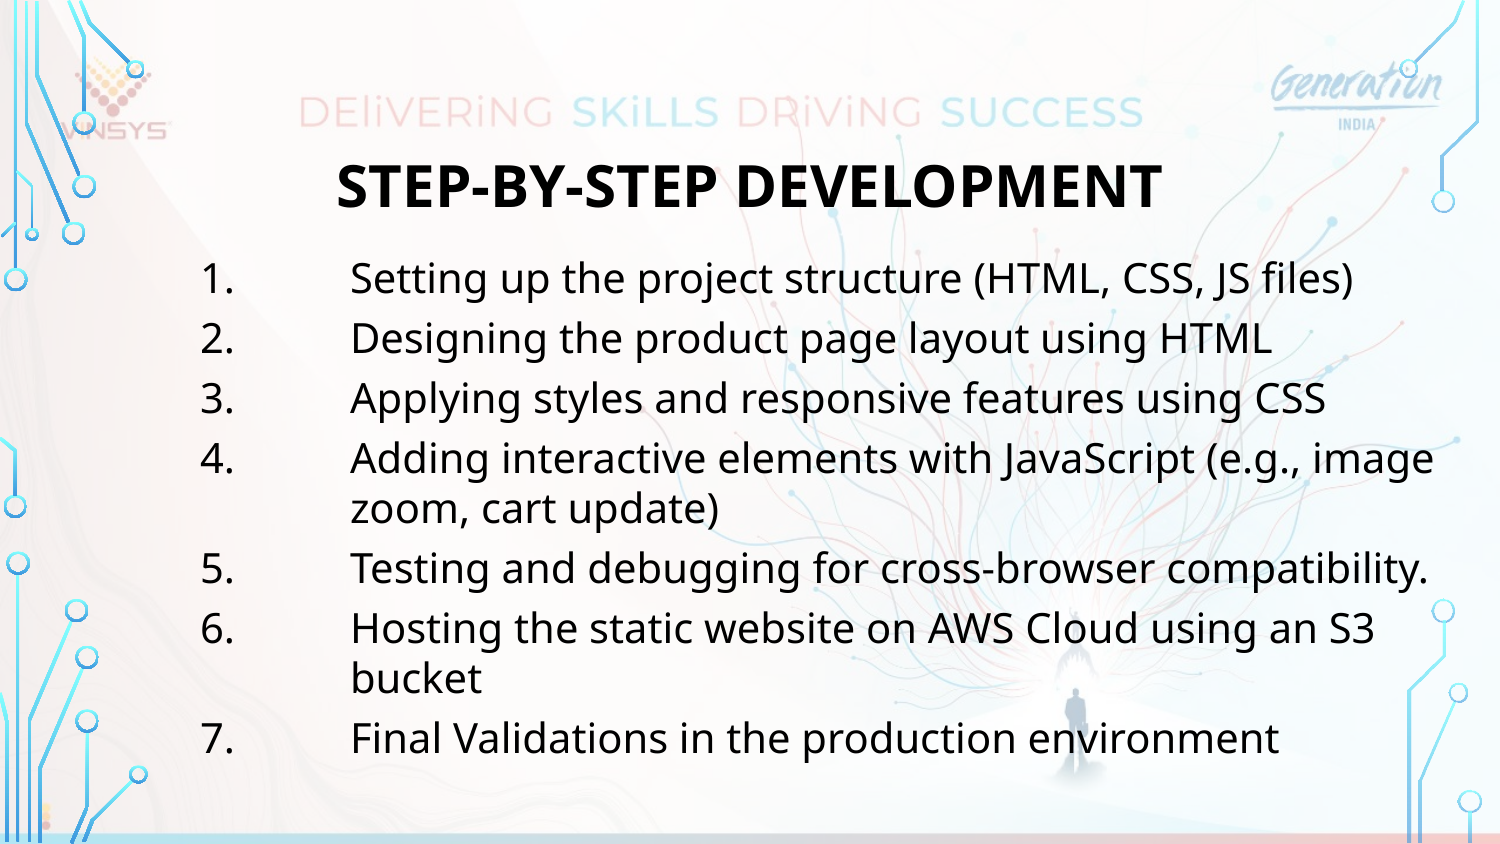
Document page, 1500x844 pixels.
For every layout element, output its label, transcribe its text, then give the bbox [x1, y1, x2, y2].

title Step-by-Step Development [84, 142, 1416, 237]
list Setting up the project structure (HTML, CSS, JS files) Designing the product page layout using HTML Applying styles and responsive features using CSS Adding interactive elements with JavaScript (e.g., image zoom, cart update) Testing and debugging for cross-browser compatibility. Hosting the static website on AWS Cloud using an S3 bucket Final Validations in the production environment [162, 236, 1466, 781]
